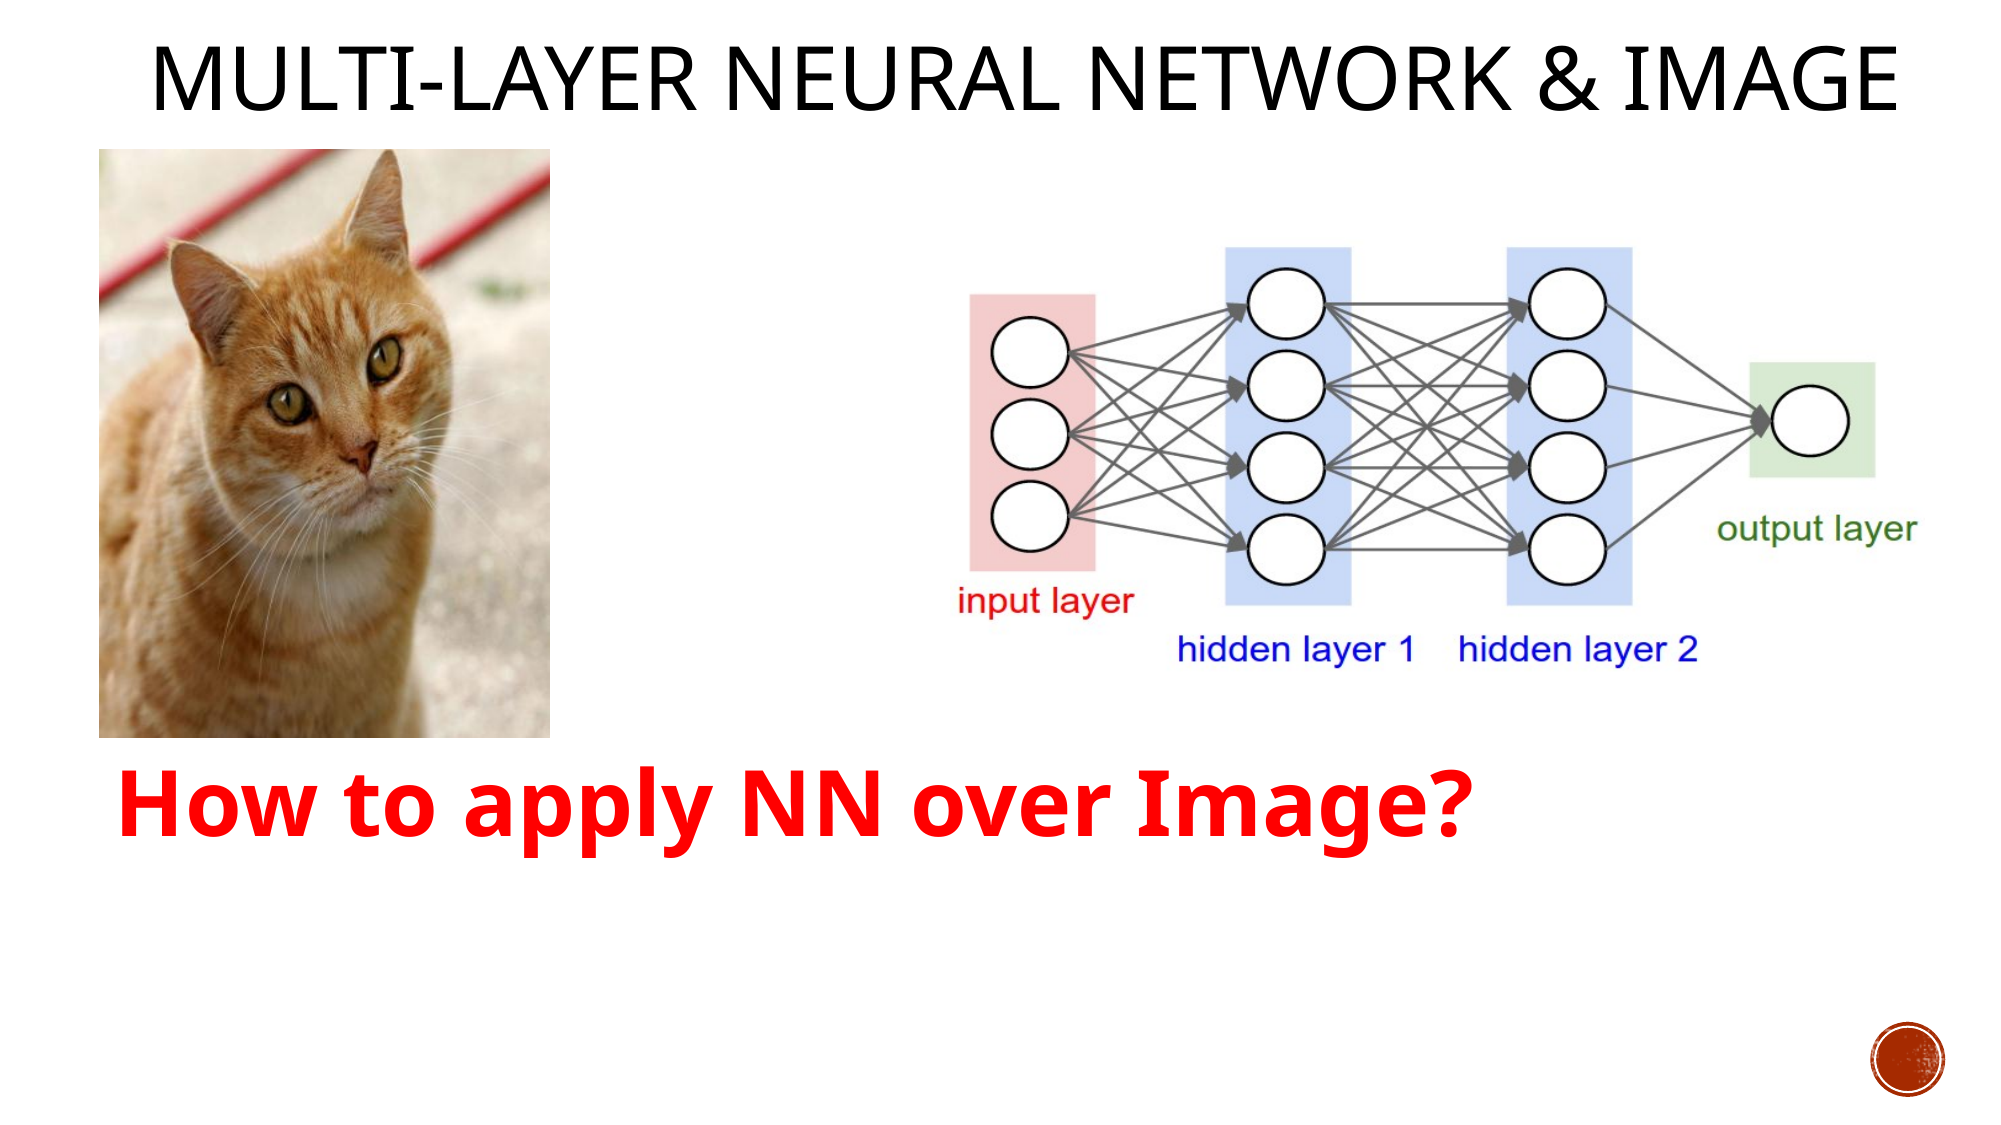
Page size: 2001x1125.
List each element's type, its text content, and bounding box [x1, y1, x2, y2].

title Multi-layer Neural Network & Image [133, 24, 1934, 138]
picture [950, 237, 1925, 675]
picture [99, 149, 550, 738]
list How to apply NN over Image? [99, 750, 2000, 1025]
